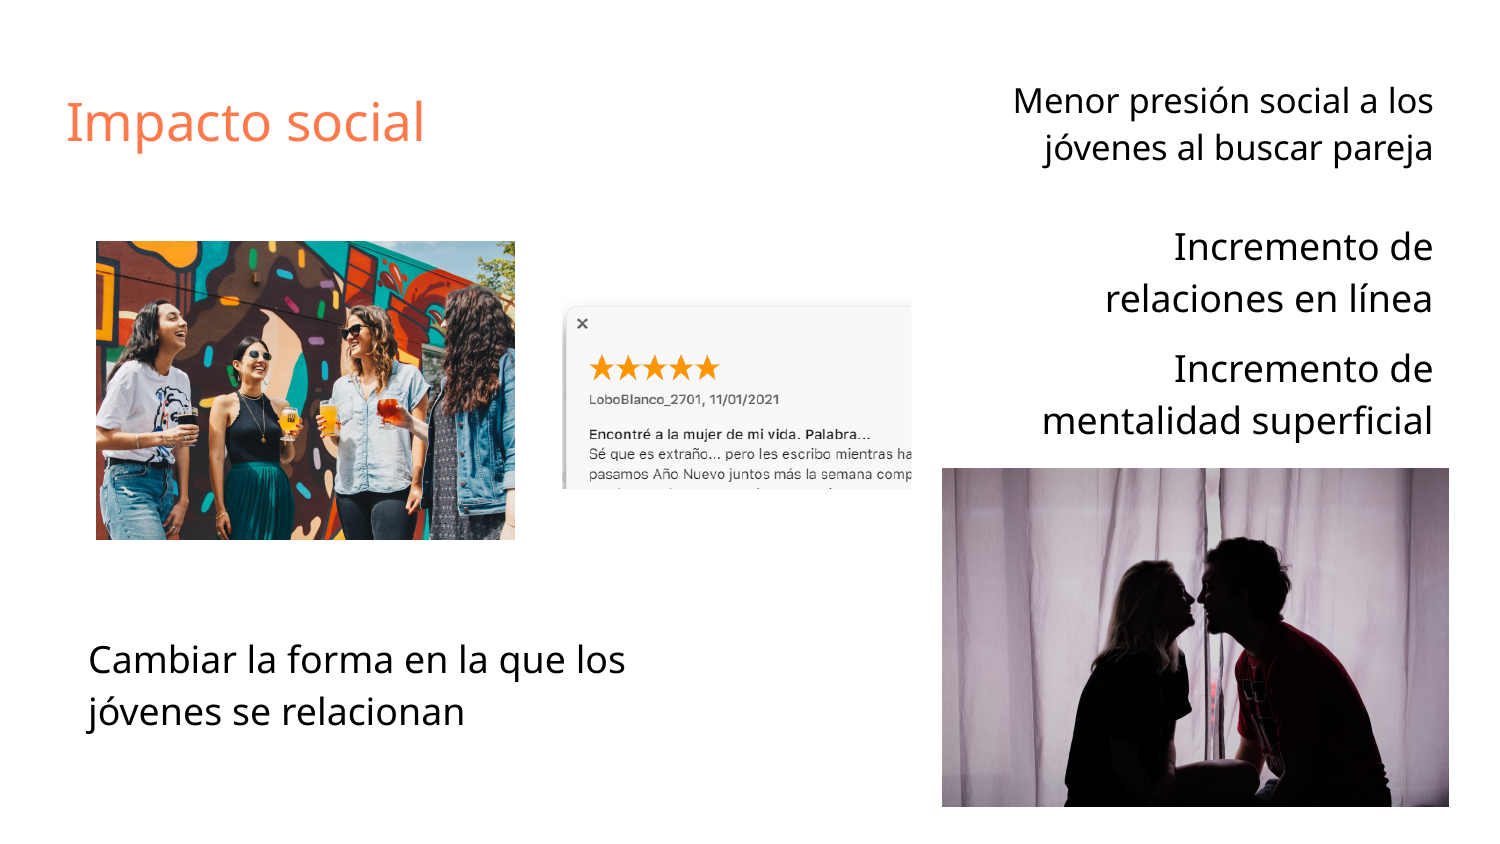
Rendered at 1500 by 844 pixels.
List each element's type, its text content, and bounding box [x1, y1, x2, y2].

list Incremento de relaciones en línea [1050, 198, 1449, 320]
list Incremento de mentalidad superficial [973, 320, 1449, 461]
picture [561, 292, 912, 489]
title Impacto social [51, 72, 942, 167]
picture [96, 241, 516, 540]
list Cambiar la forma en la que los jóvenes se relacionan [73, 613, 731, 769]
list Menor presión social a los jóvenes al buscar pareja [942, 57, 1449, 183]
picture [941, 468, 1450, 807]
